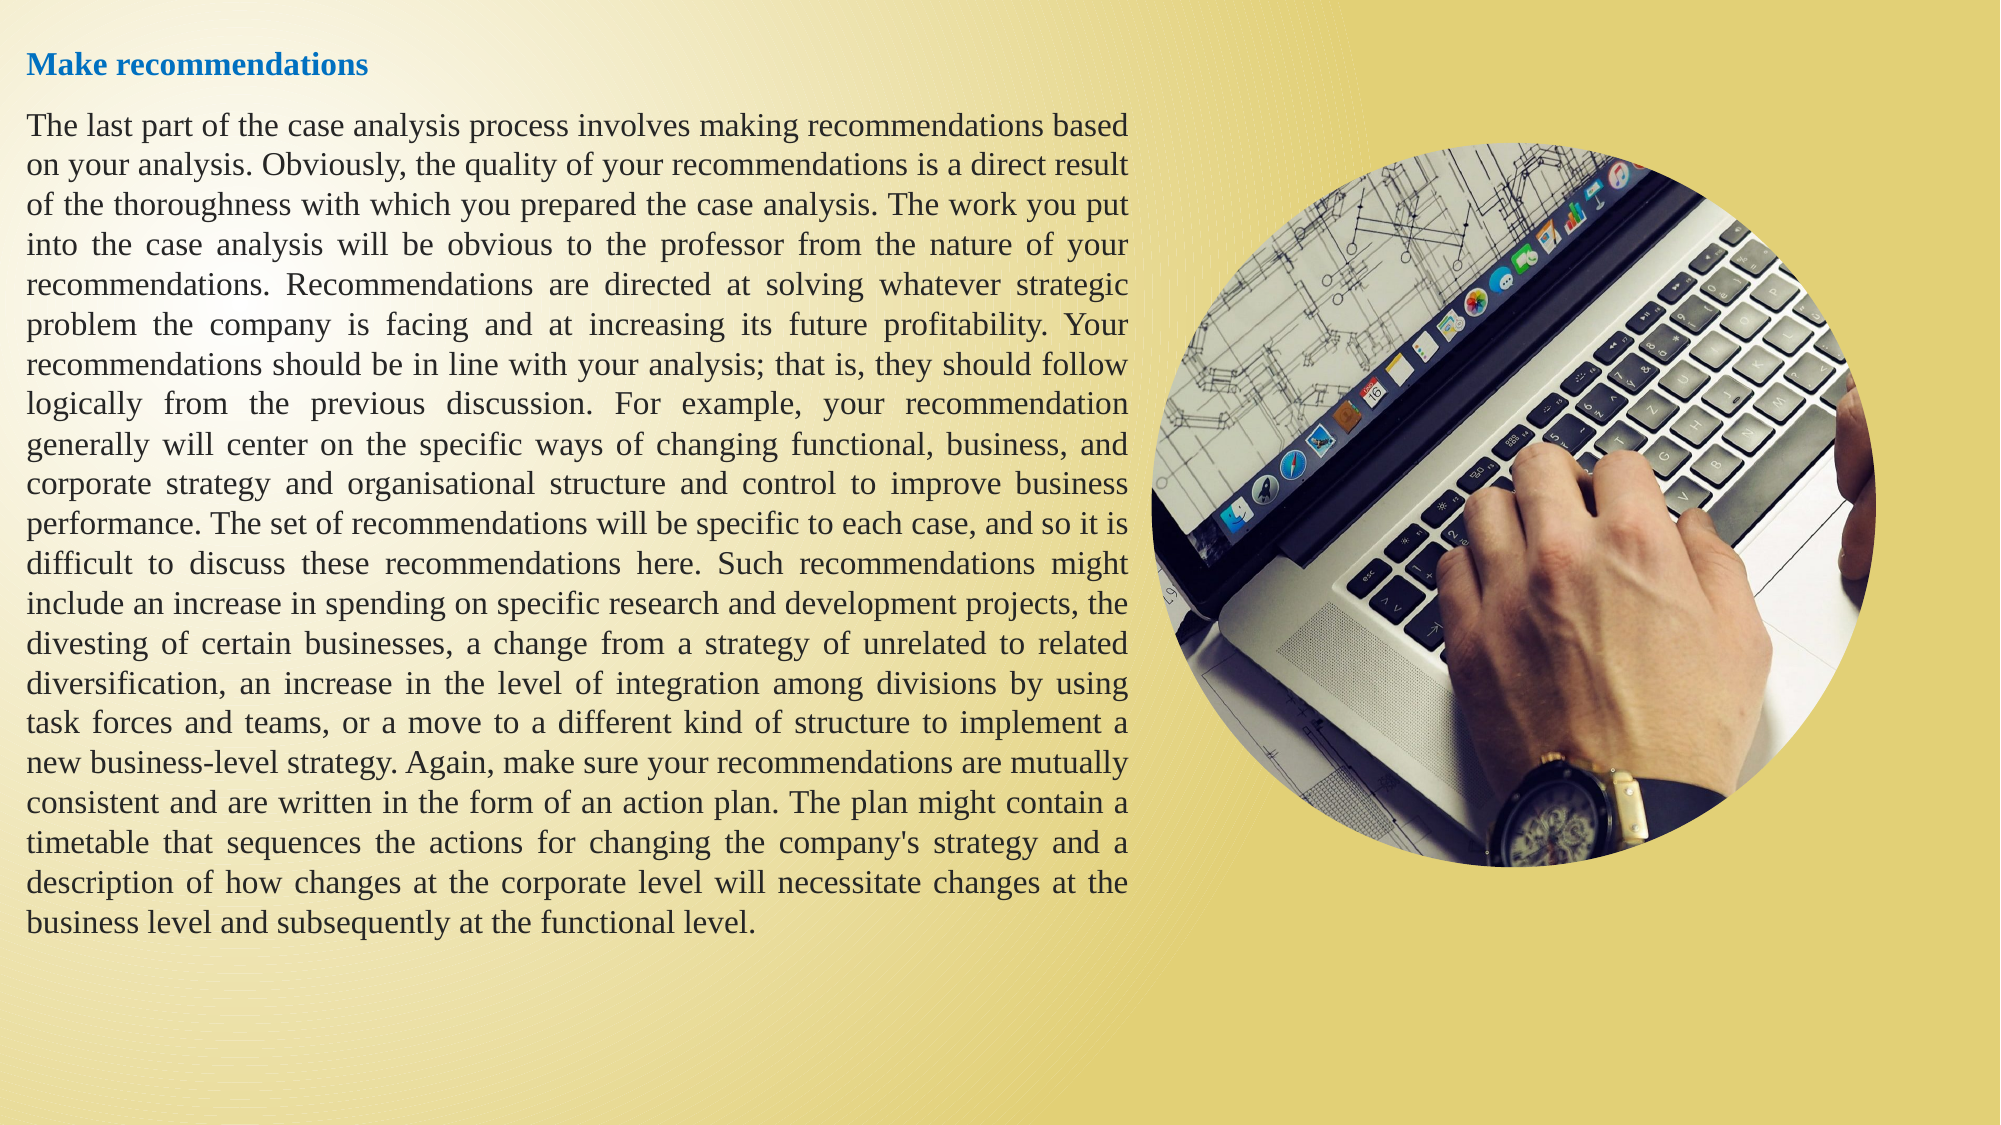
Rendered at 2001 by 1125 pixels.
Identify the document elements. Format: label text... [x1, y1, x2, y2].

list Make recommendations The last part of the case analysis process involves making recommendations based on your analysis. Obviously, the quality of your recommendations is a direct result of the thoroughness with which you prepared the case analysis. The work you put into the case analysis will be obvious to the professor from the nature of your recommendations. Recommendations are directed at solving whatever strategic problem the company is facing and at increasing its future profitability. Your recommendations should be in line with your analysis; that is, they should follow logically from the previous discussion. For example, your recommendation generally will center on the specific ways of changing functional, business, and corporate strategy and organisational structure and control to improve business performance. The set of recommendations will be specific to each case, and so it is difficult to discuss these recommendations here. Such recommendations might include an increase in spending on specific research and development projects, the divesting of certain businesses, a change from a strategy of unrelated to related diversification, an increase in the level of integration among divisions by using task forces and teams, or a move to a different kind of structure to implement a new business-level strategy. Again, make sure your recommendations are mutually consistent and are written in the form of an action plan. The plan might contain a timetable that sequences the actions for changing the company's strategy and a description of how changes at the corporate level will necessitate changes at the business level and subsequently at the functional level. [11, 34, 1146, 1116]
picture [1151, 142, 1876, 868]
